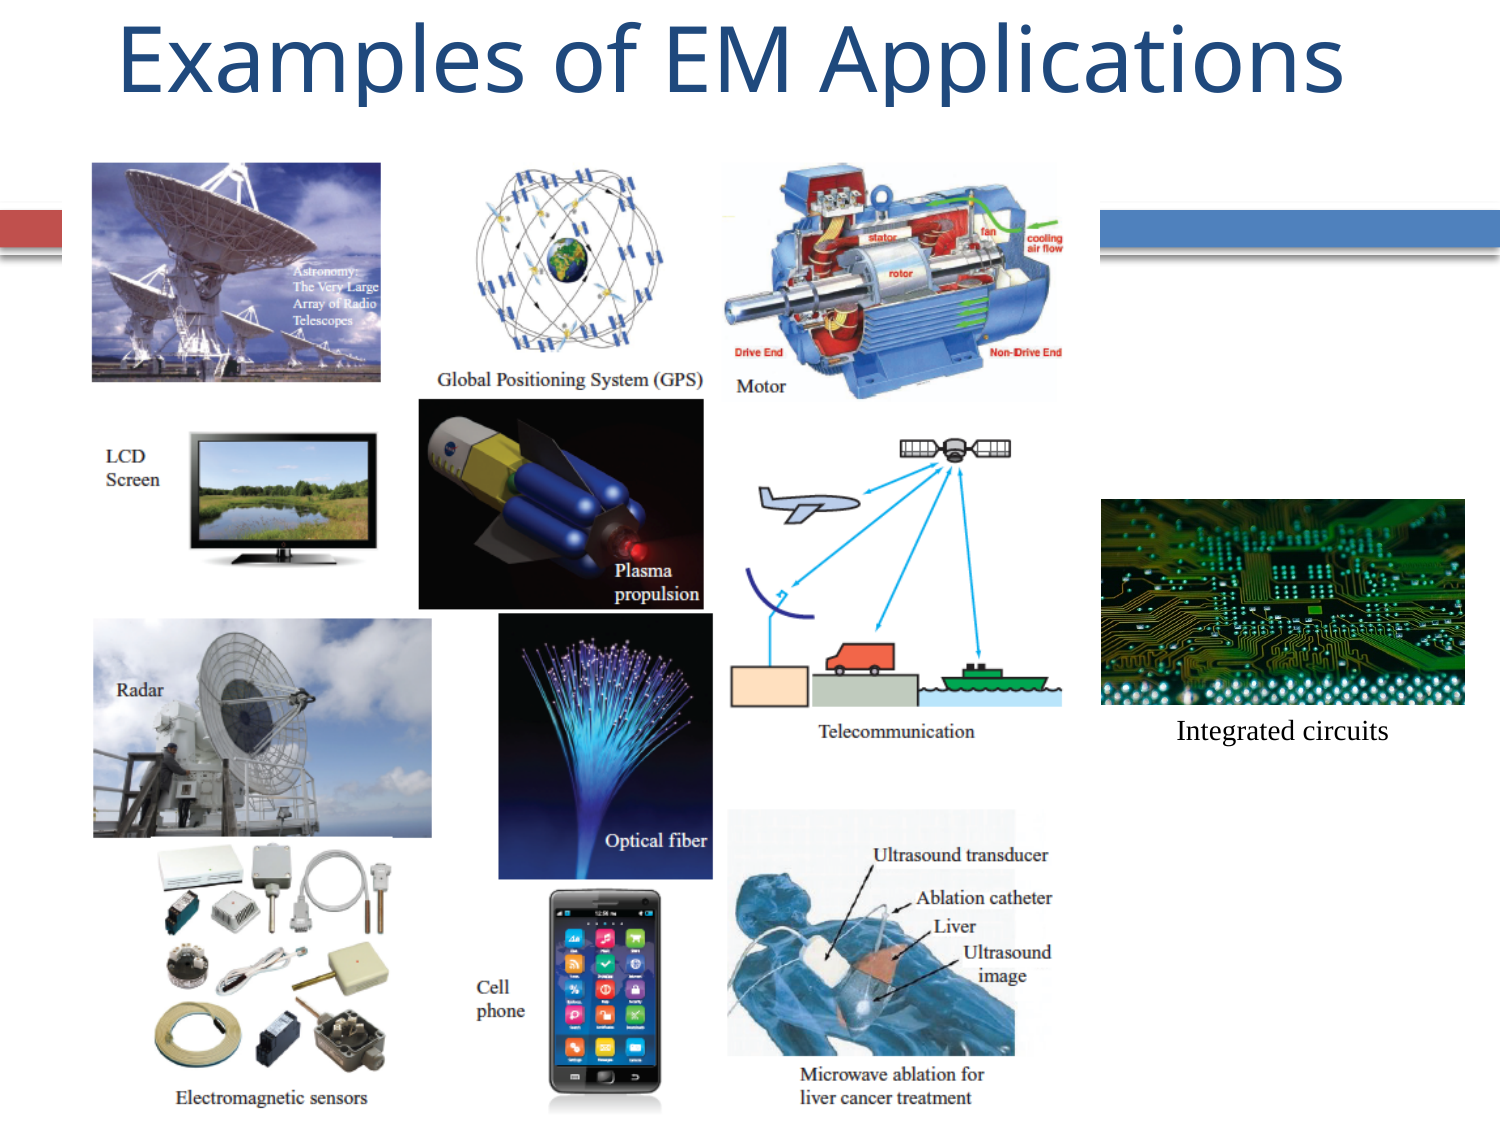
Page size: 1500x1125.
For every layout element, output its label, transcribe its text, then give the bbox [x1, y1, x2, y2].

text_box Integrated circuits [1157, 716, 1408, 754]
picture [1101, 499, 1465, 705]
title Examples of EM Applications [100, 0, 1438, 138]
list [62, 106, 1101, 1125]
